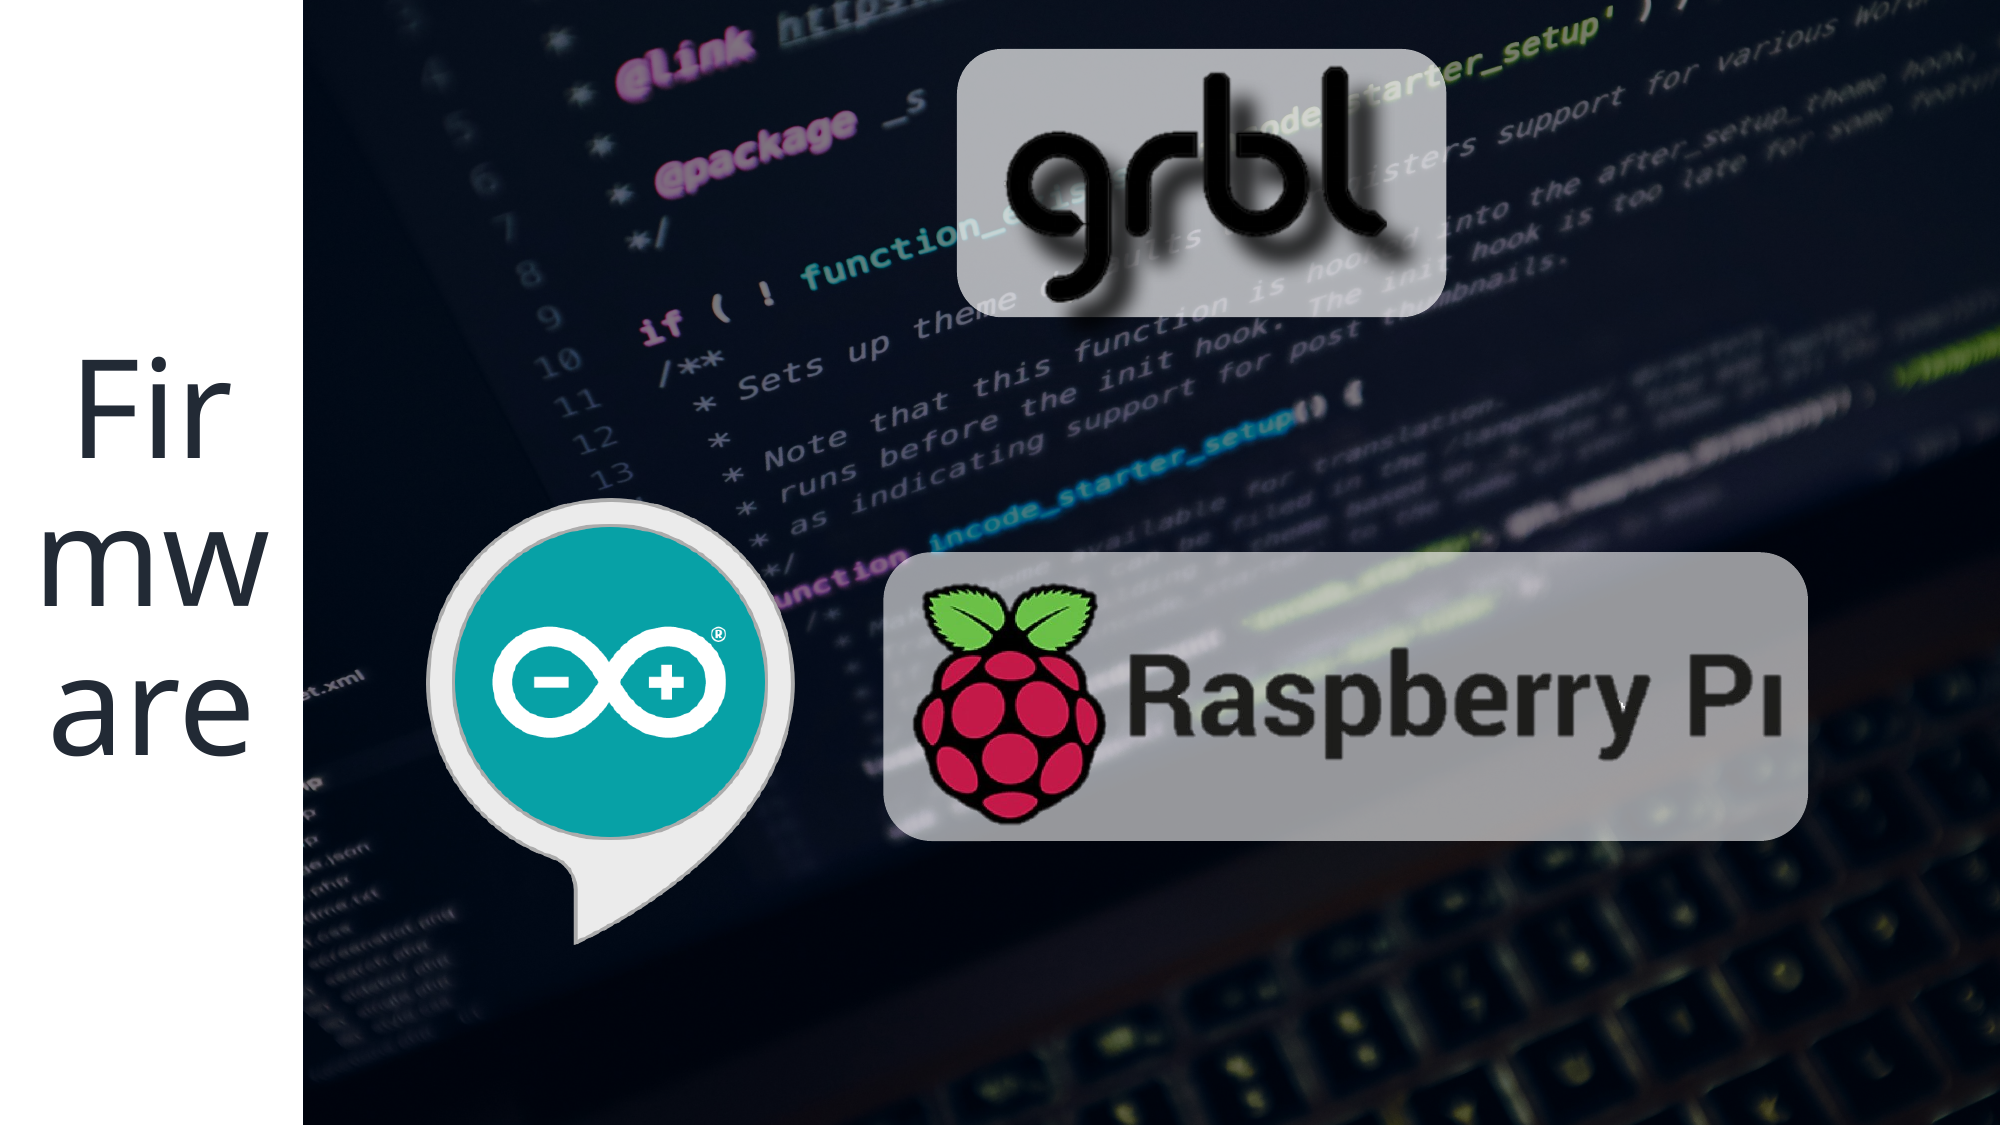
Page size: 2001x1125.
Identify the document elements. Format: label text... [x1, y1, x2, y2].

title Firmware [0, 0, 302, 1125]
picture [303, 0, 2000, 1125]
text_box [866, 552, 1826, 841]
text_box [956, 48, 1447, 318]
